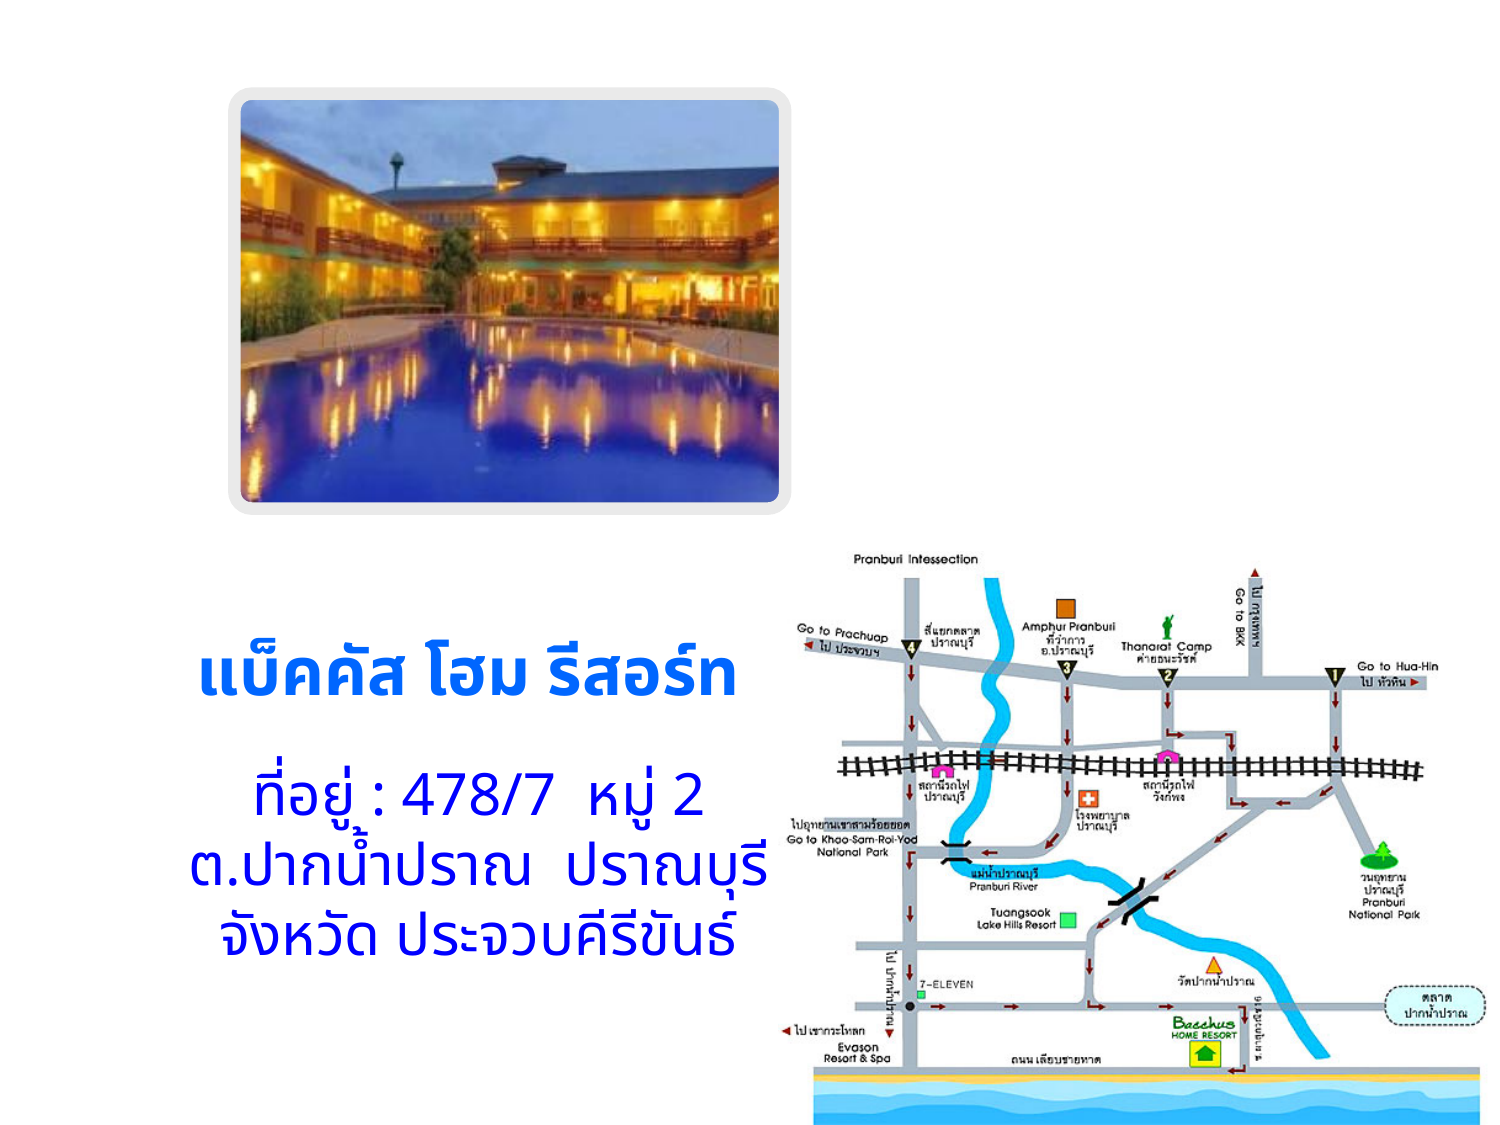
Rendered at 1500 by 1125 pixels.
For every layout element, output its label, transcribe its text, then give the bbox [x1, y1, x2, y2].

picture [234, 93, 786, 509]
picture [778, 551, 1500, 1125]
text_box ที่อยู่ : 478/7 หมู่ 2 ต.ปากน้ำปราณ ปราณบุรี จังหวัด ประจวบคีรีขันธ์ [128, 749, 773, 1045]
text_box แบ็คคัส โฮม รีสอร์ท [182, 621, 755, 716]
